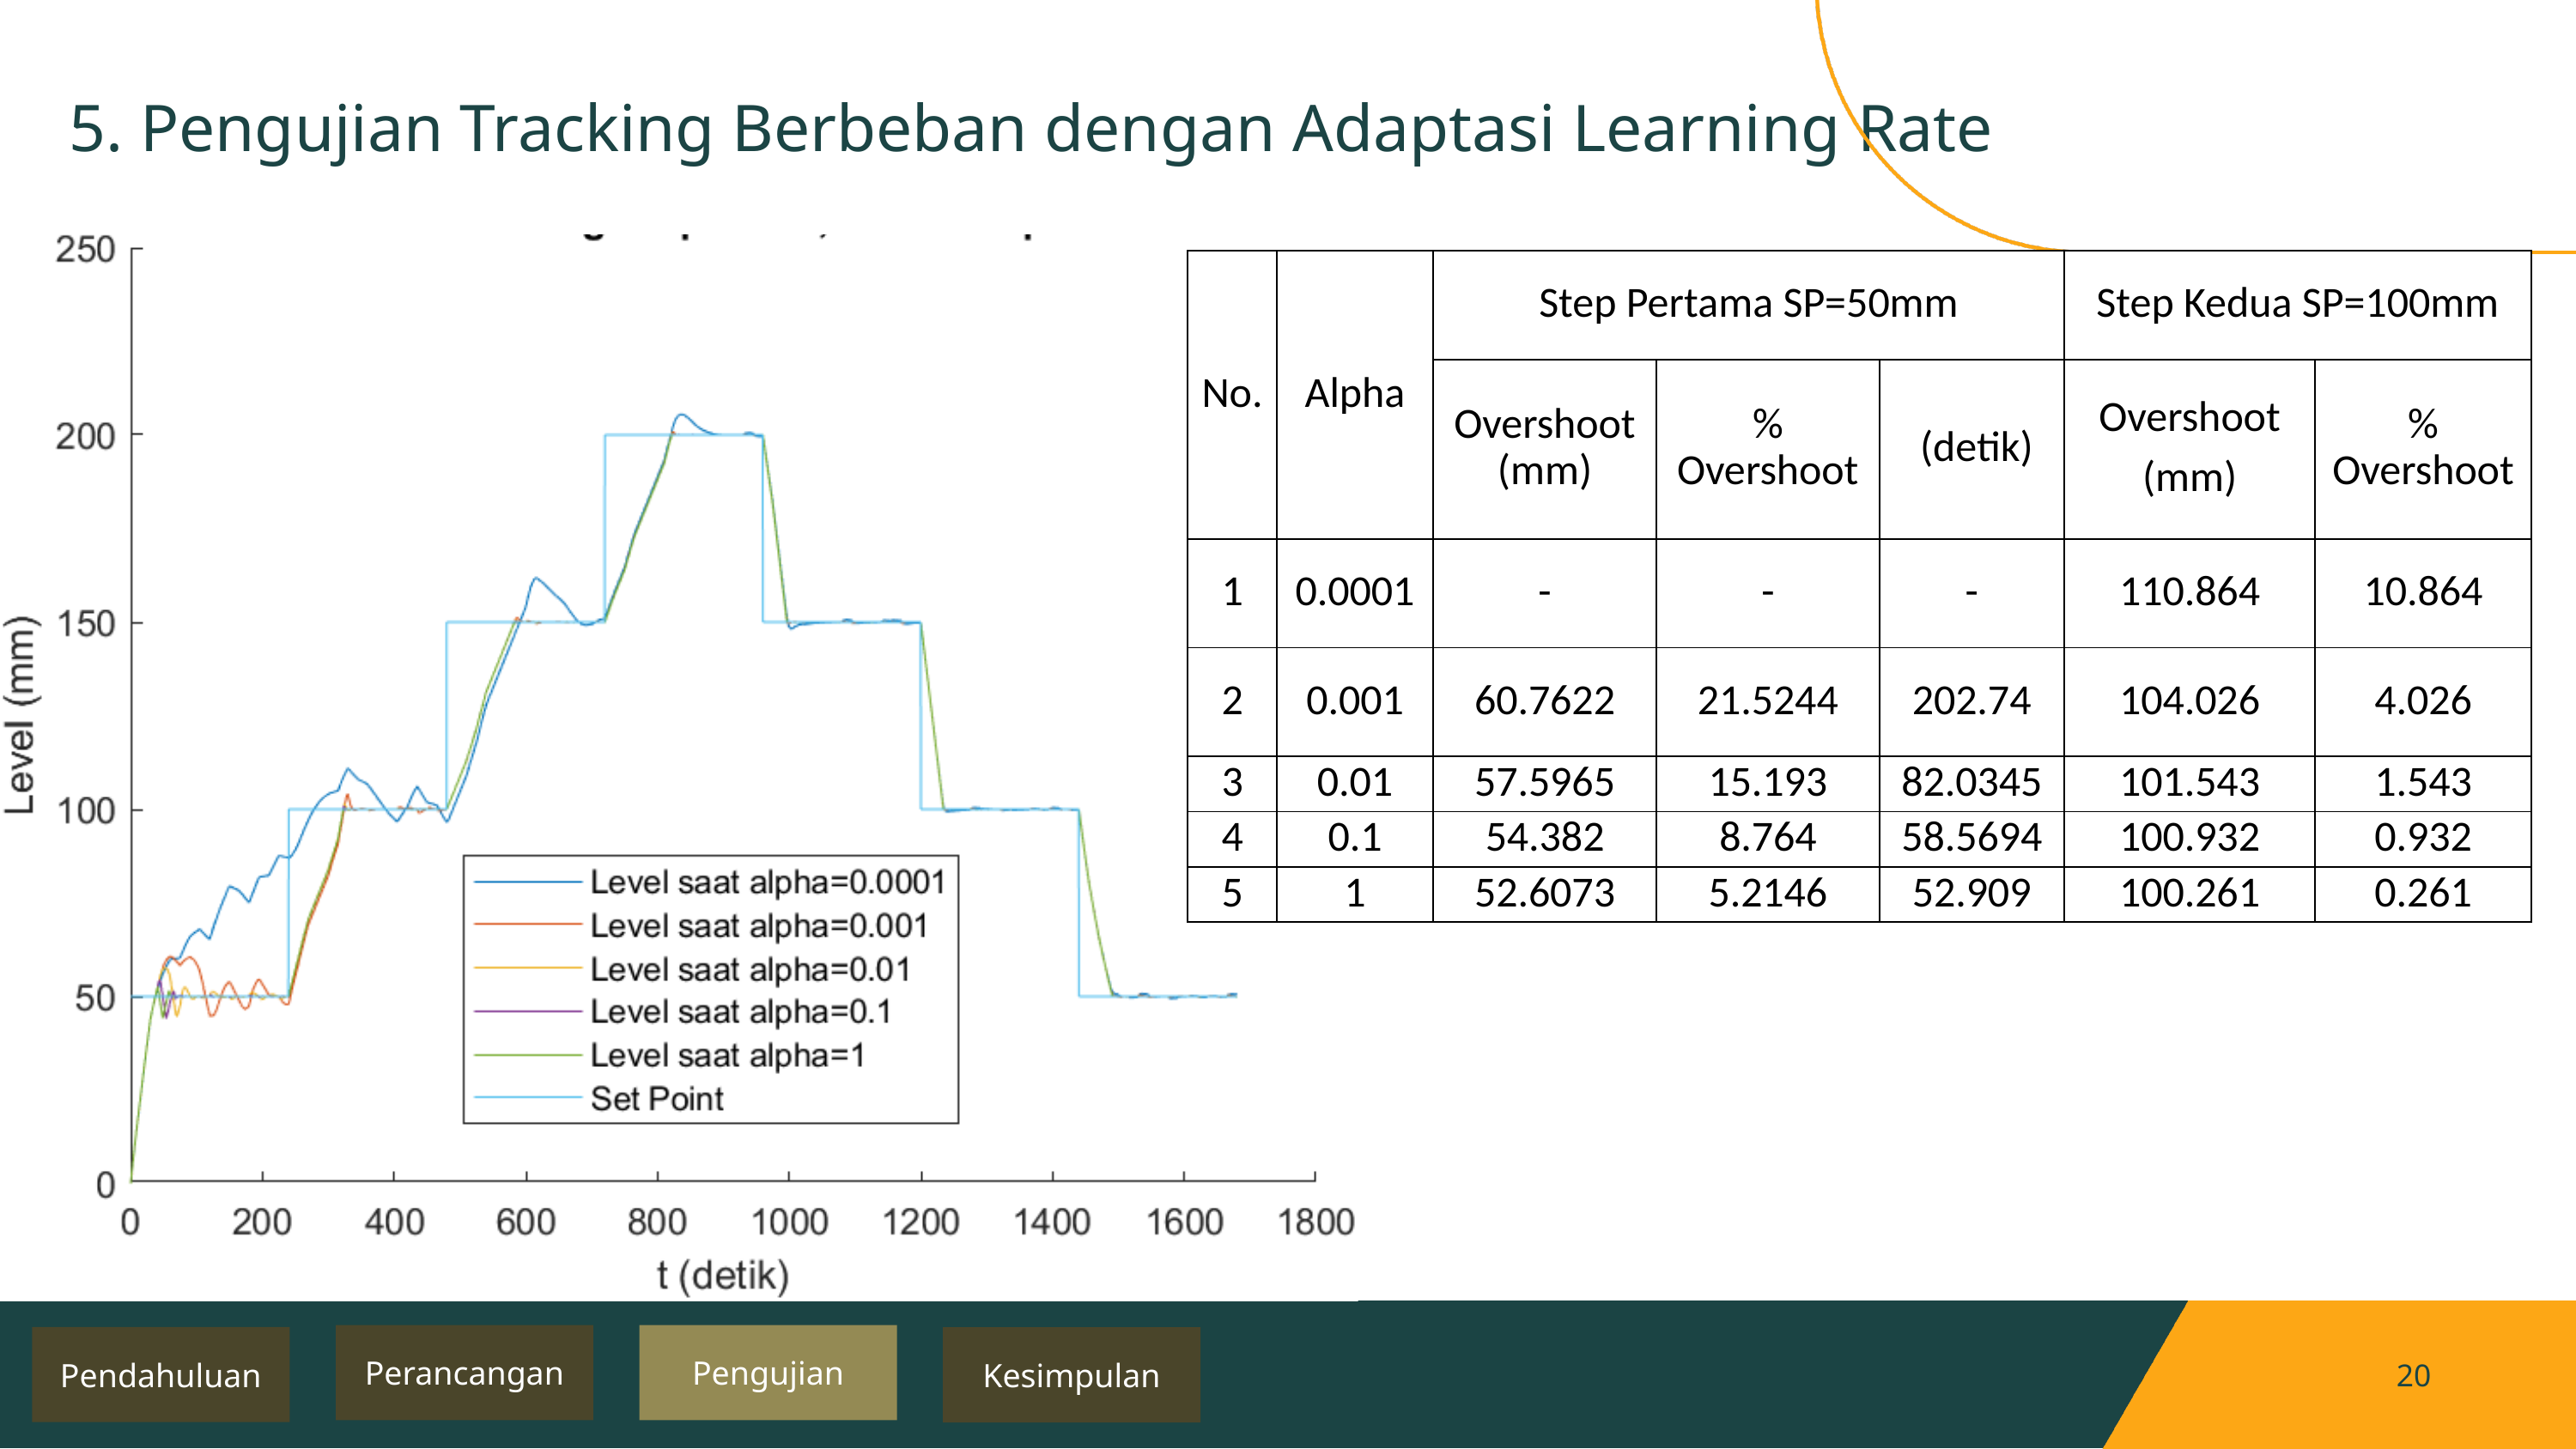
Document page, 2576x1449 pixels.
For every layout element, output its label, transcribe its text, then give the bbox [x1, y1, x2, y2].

picture [0, 233, 1358, 1301]
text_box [0, 1300, 2216, 1449]
text_box [2218, 1300, 2576, 1449]
text_box 5. Pengujian Tracking Berbeban dengan Adaptasi Learning Rate [69, 56, 1814, 165]
text_box [1814, 0, 2576, 254]
text_box 20 [2354, 1353, 2432, 1393]
